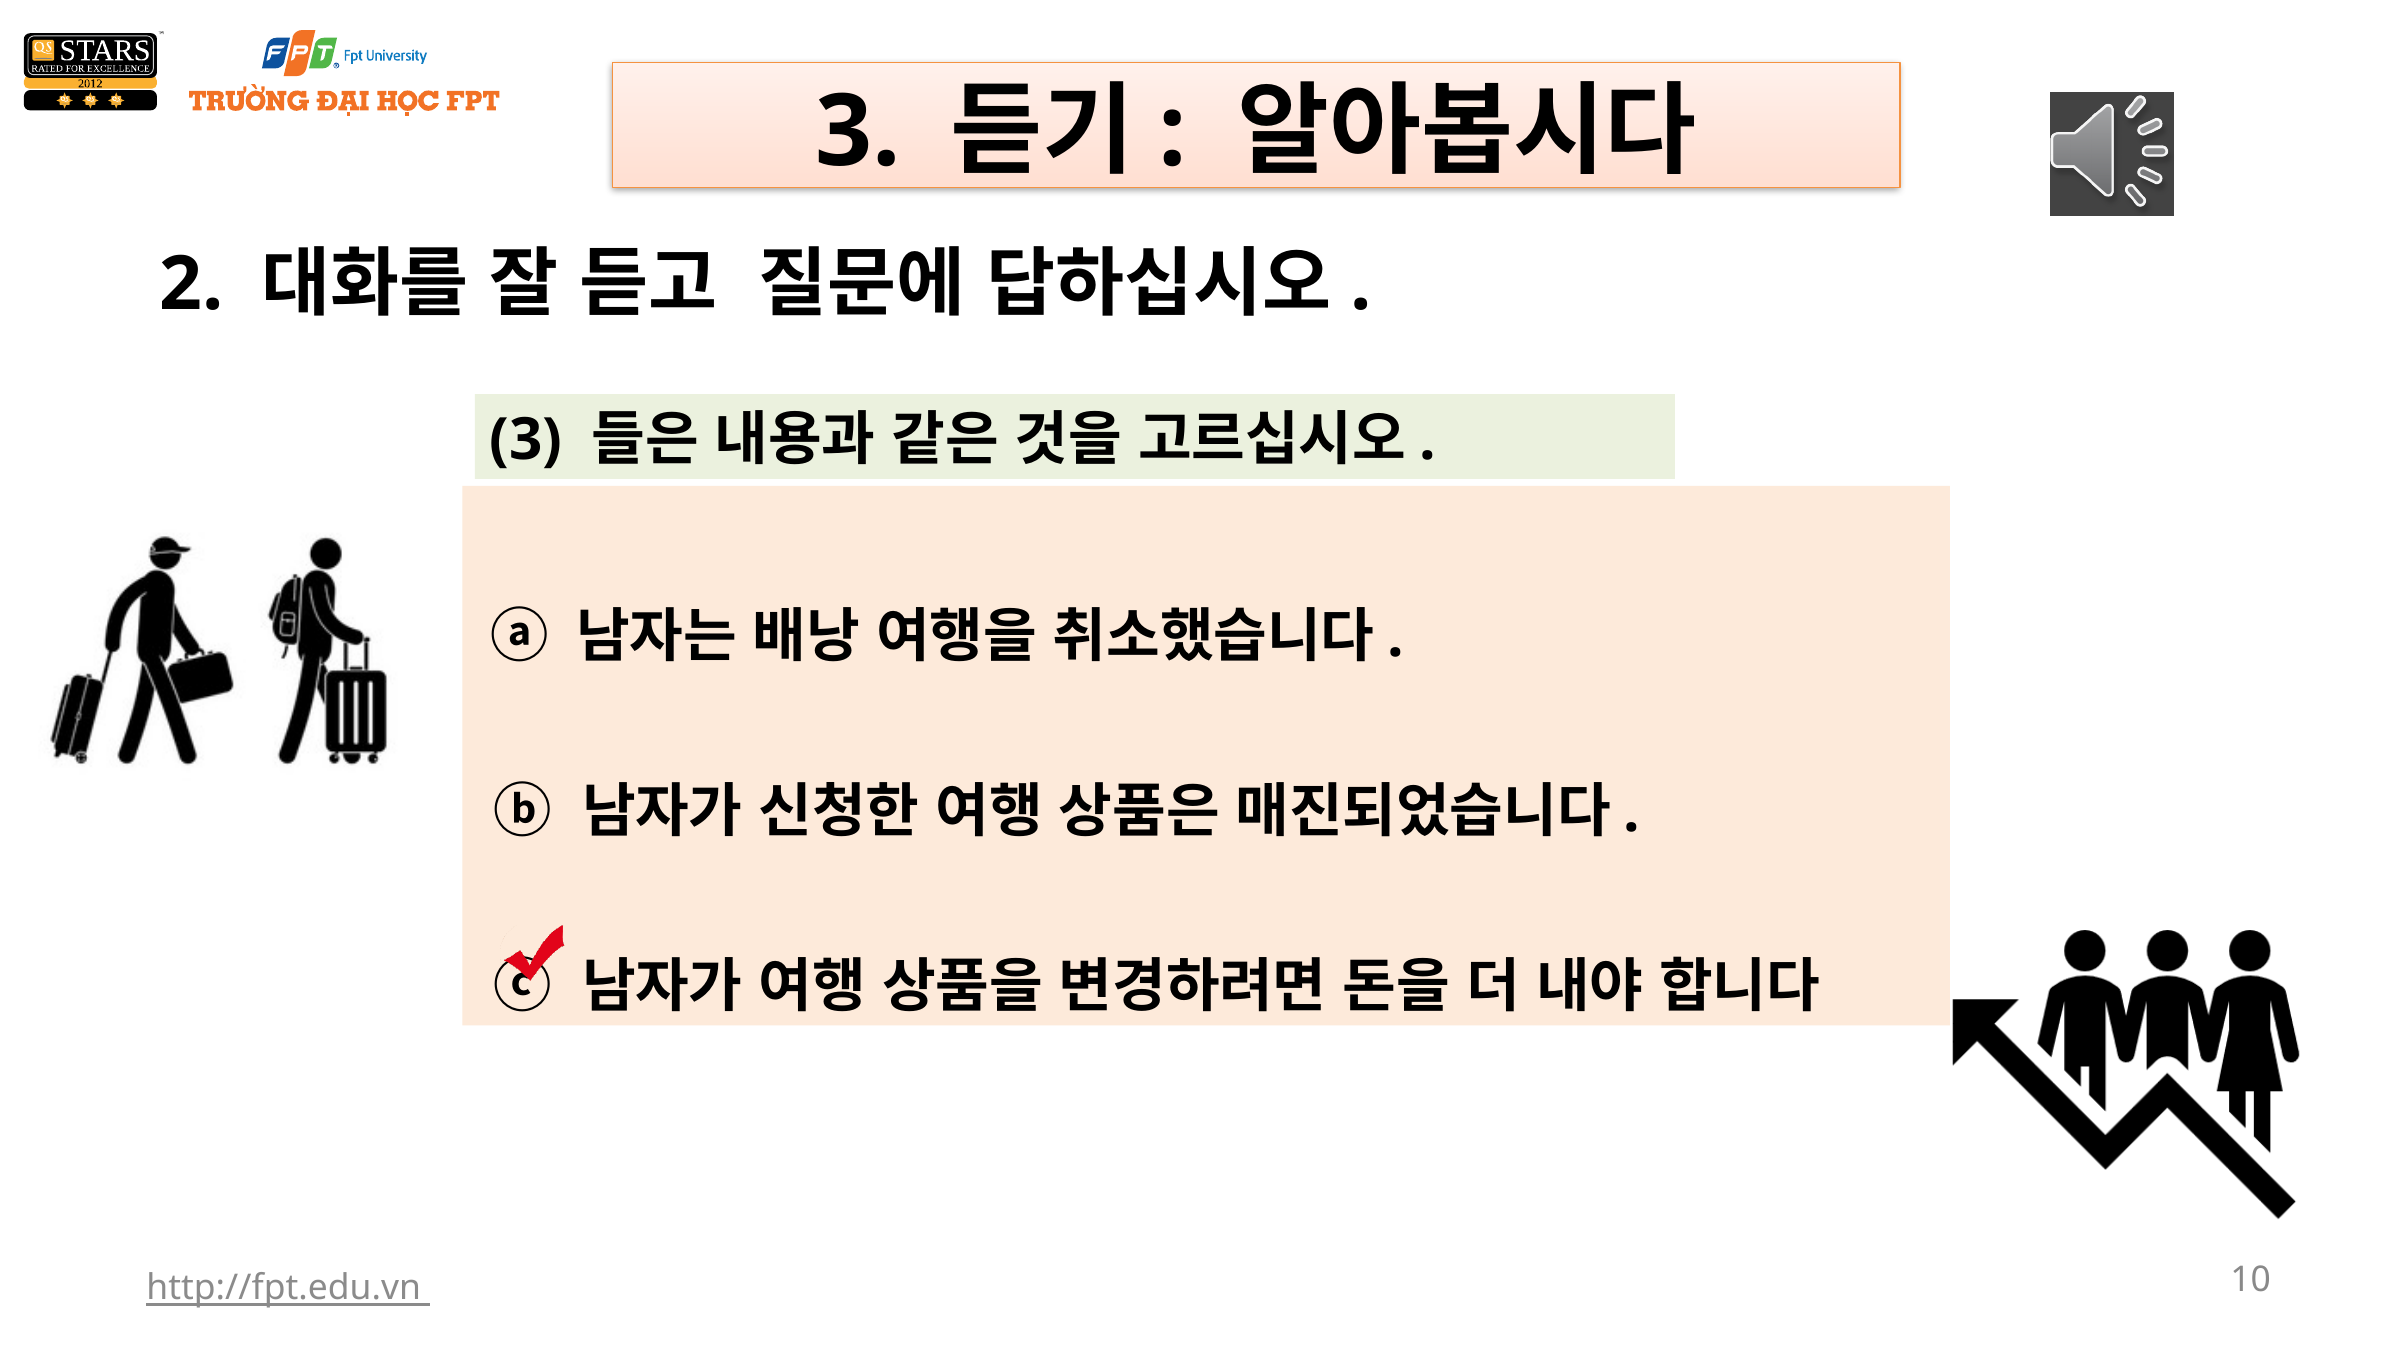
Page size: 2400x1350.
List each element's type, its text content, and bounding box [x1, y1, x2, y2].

text_box ⓐ 남자는 배낭 여행을 취소했습니다. ⓑ 남자가 신청한 여행 상품은 매진되었습니다. ⓒ 남자가 여행 상품을 변경하려면 돈을 더 내야 합니다 [462, 485, 1950, 1026]
picture [1928, 868, 2325, 1265]
footer http://fpt.edu.vn [125, 1250, 885, 1322]
picture [498, 919, 572, 989]
text_box 3. 듣기: 알아봅시다 [612, 62, 1901, 188]
picture [2049, 91, 2176, 218]
text_box (3) 들은 내용과 같은 것을 고르십시오. [474, 394, 1675, 479]
slide_number 10 [2175, 1274, 2293, 1312]
text_box 2. 대화를 잘 듣고 질문에 답하십시오. [125, 227, 2125, 302]
picture [25, 437, 435, 868]
